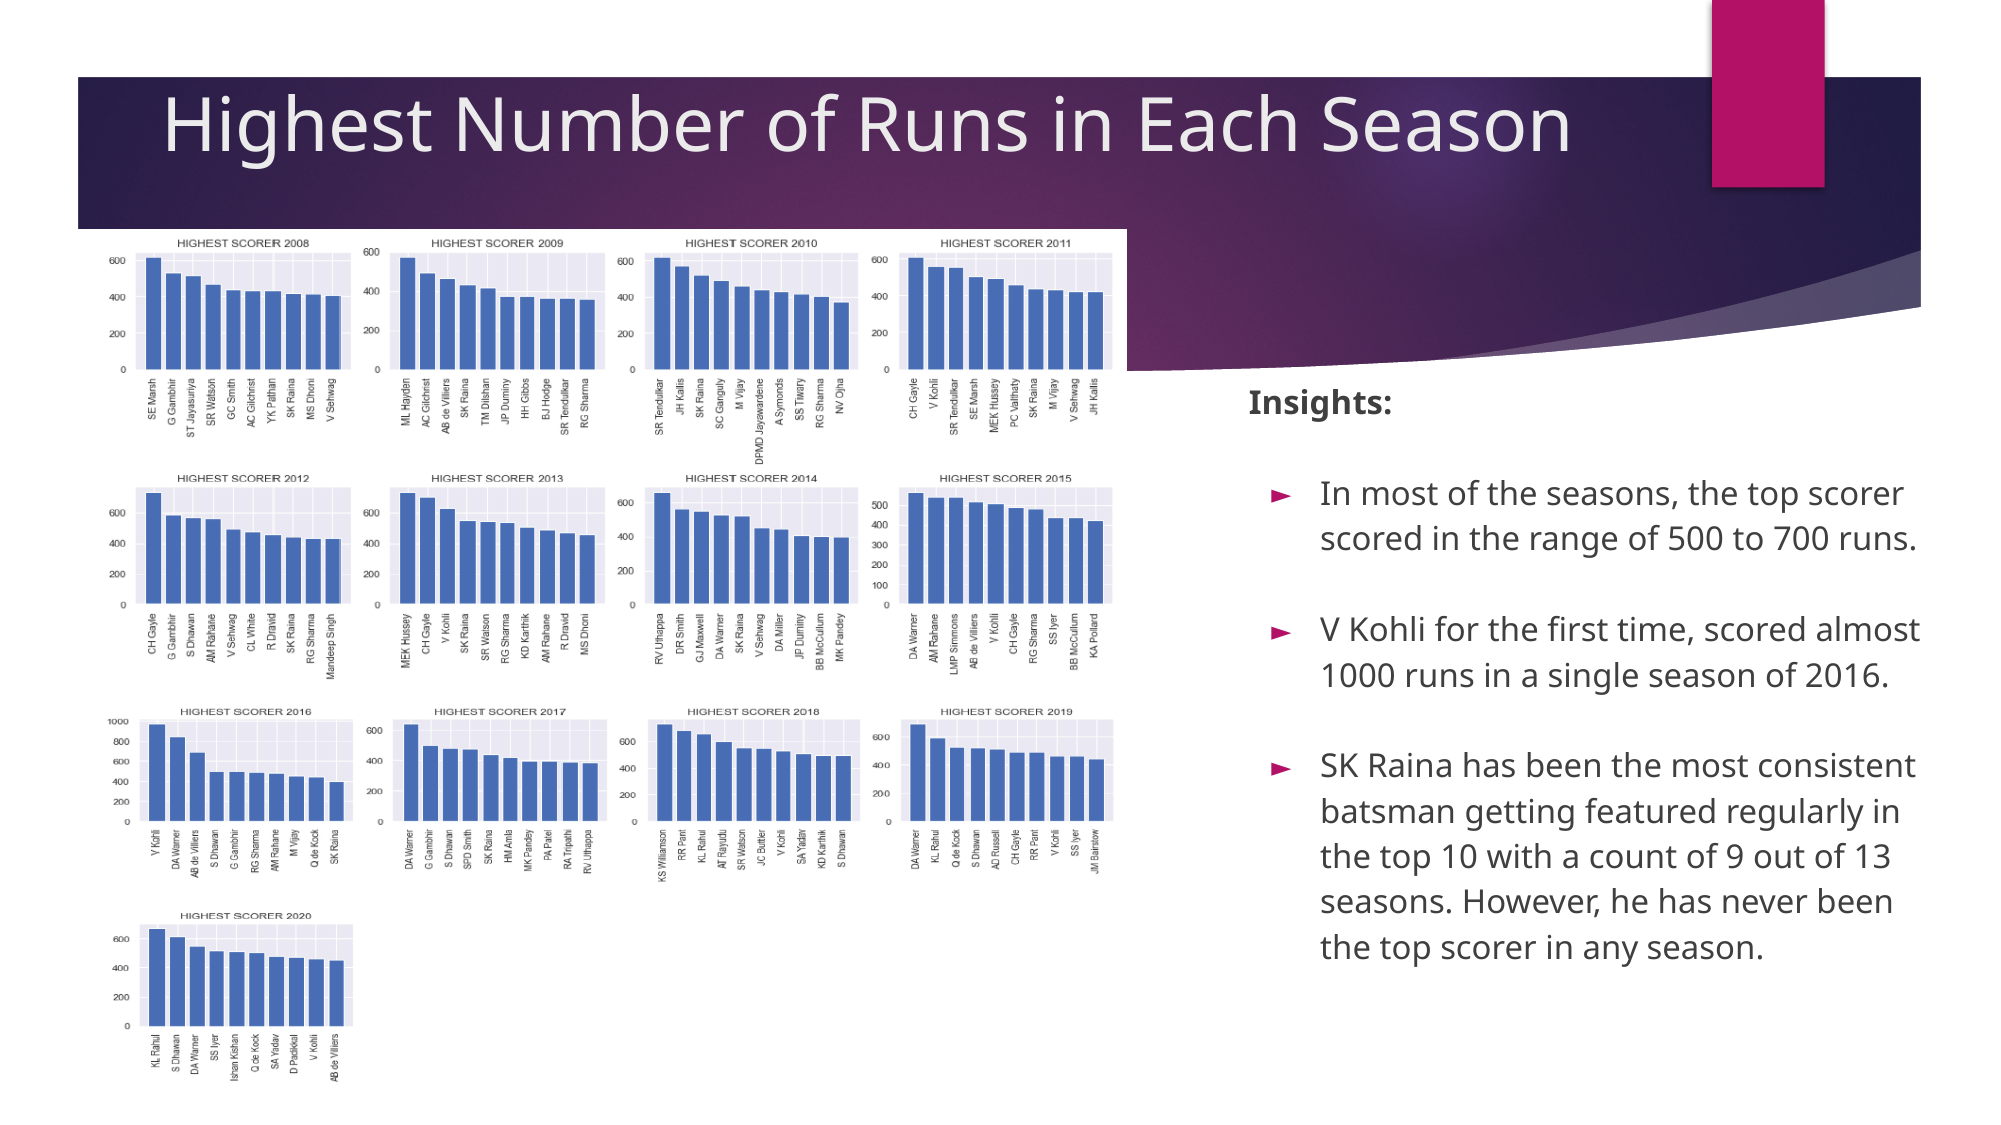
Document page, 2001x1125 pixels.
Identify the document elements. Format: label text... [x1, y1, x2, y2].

picture [77, 78, 1920, 1101]
list Insights: In most of the seasons, the top scorer scored in the range of 500 to 700 runs. V Kohli for the first time, scored almost 1000 runs in a single season of 2016. SK Raina has been the most consistent batsman getting featured regularly in the top 10 with a count of 9 out of 13 seasons. However, he has never been the top scorer in any season. [1234, 368, 1940, 1066]
title Highest Number of Runs in Each Season [146, 123, 1627, 210]
